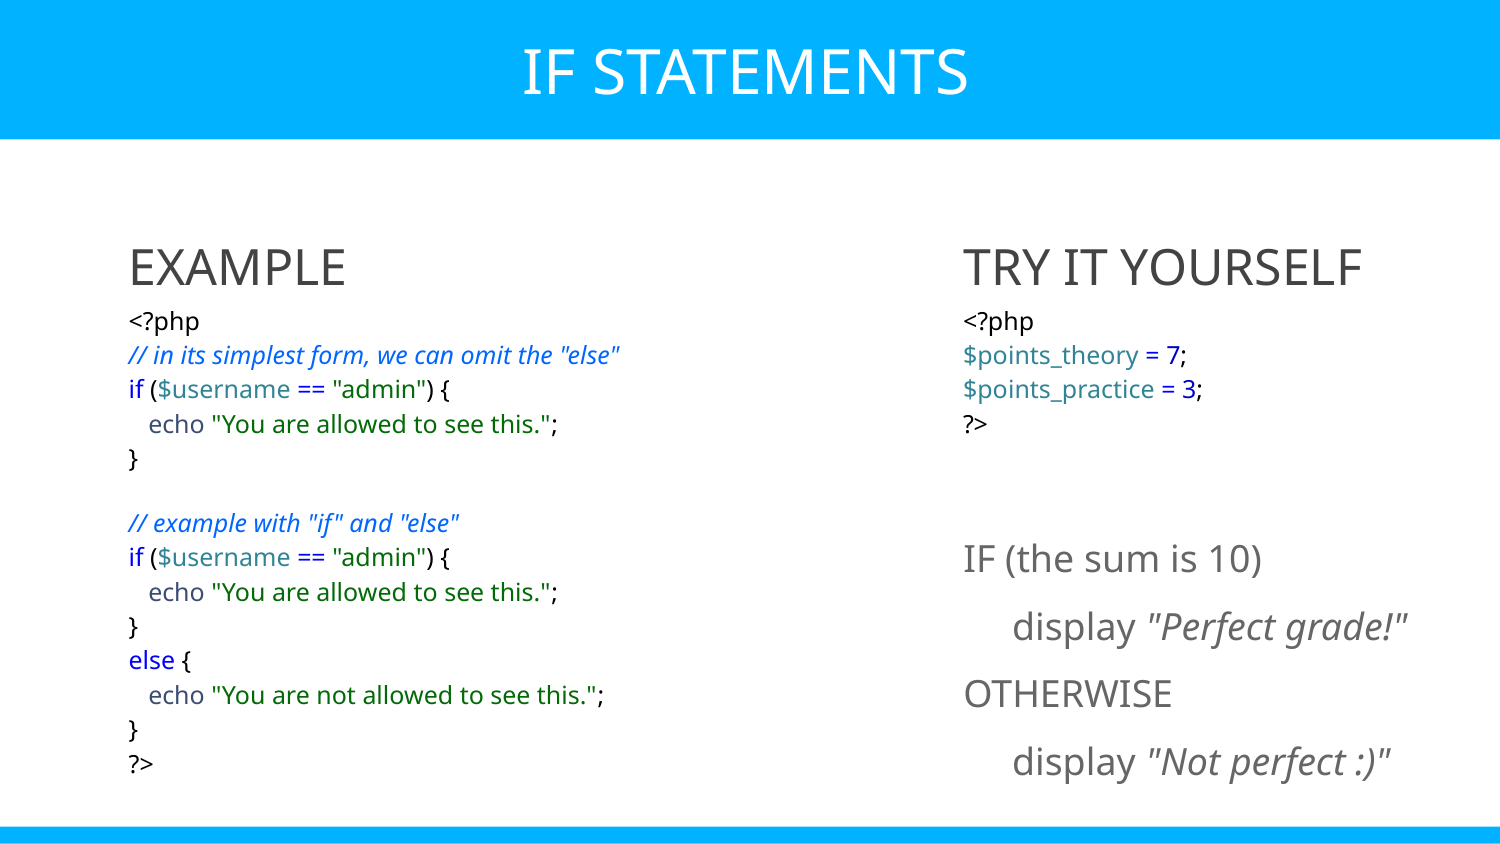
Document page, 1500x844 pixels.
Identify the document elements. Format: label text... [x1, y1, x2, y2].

text_box IF STATEMENTS [26, 17, 1466, 117]
text_box [0, 0, 1500, 140]
text_box IF (the sum is 10) display "Perfect grade!" OTHERWISE display "Not perfect :)" [948, 498, 1476, 796]
text_box EXAMPLE [113, 190, 725, 268]
text_box TRY IT YOURSELF [948, 190, 1467, 268]
text_box [0, 826, 1500, 844]
text_box <?php // in its simplest form, we can omit the "else" if ($username == "admin") { echo "You are allowed to see this."; } // example with "if" and "else" if ($username == "admin") { echo "You are allowed to see this."; } else { echo "You are not allowed to see this."; } ?> [113, 285, 874, 630]
text_box <?php $points_theory = 7; $points_practice = 3; ?> [948, 285, 1491, 444]
